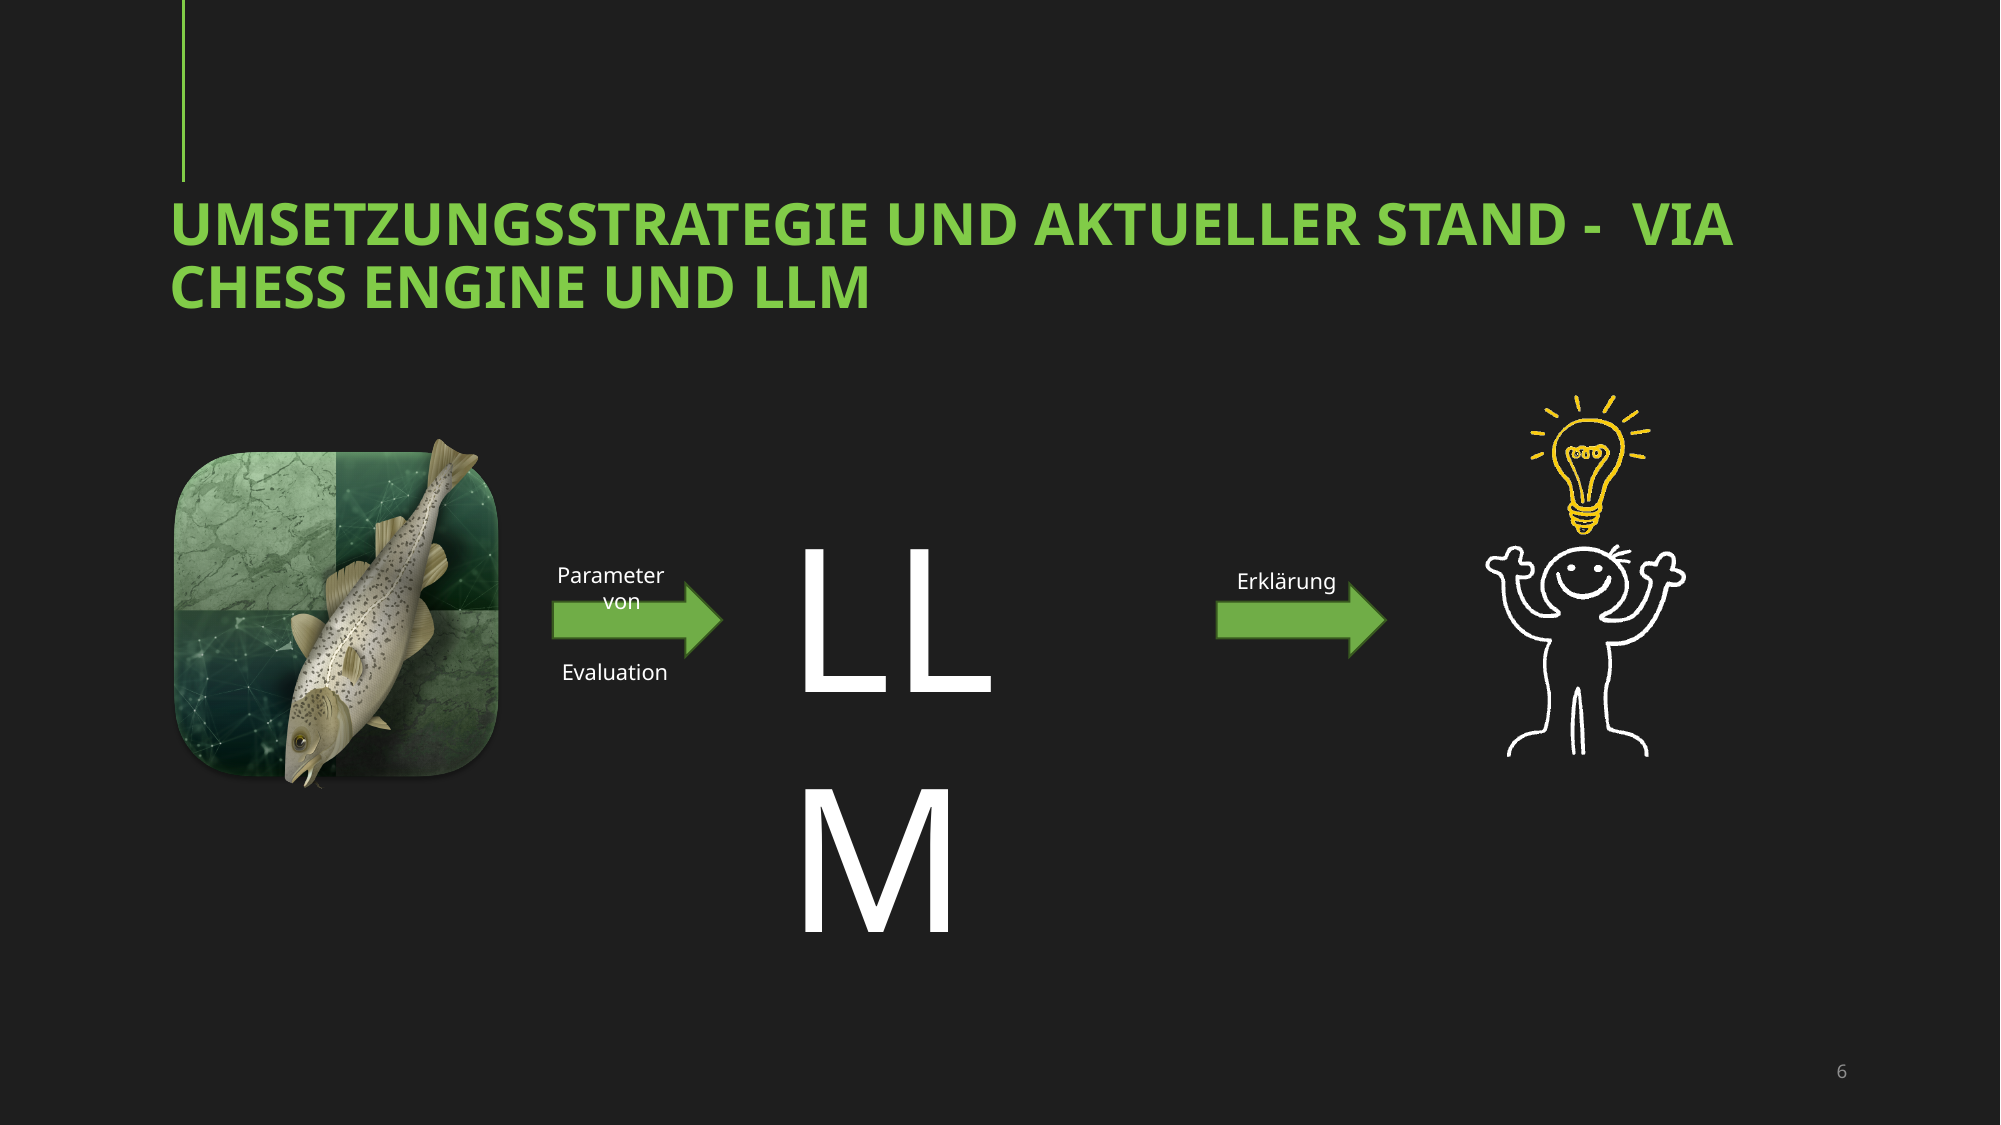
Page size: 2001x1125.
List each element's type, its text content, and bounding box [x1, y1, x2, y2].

picture [134, 412, 538, 816]
text_box Erklärung [1222, 559, 1361, 601]
title Umsetzungsstrategie und aktueller Stand - Via chess Engine und llm [169, 182, 1895, 334]
text_box Parameter von [542, 528, 682, 622]
text_box Evaluation [547, 651, 686, 693]
text_box LLM [772, 485, 1192, 980]
text_box [1215, 593, 1385, 660]
slide_number 6 [1412, 1042, 1863, 1103]
text_box [551, 580, 724, 658]
picture [1385, 384, 1779, 778]
